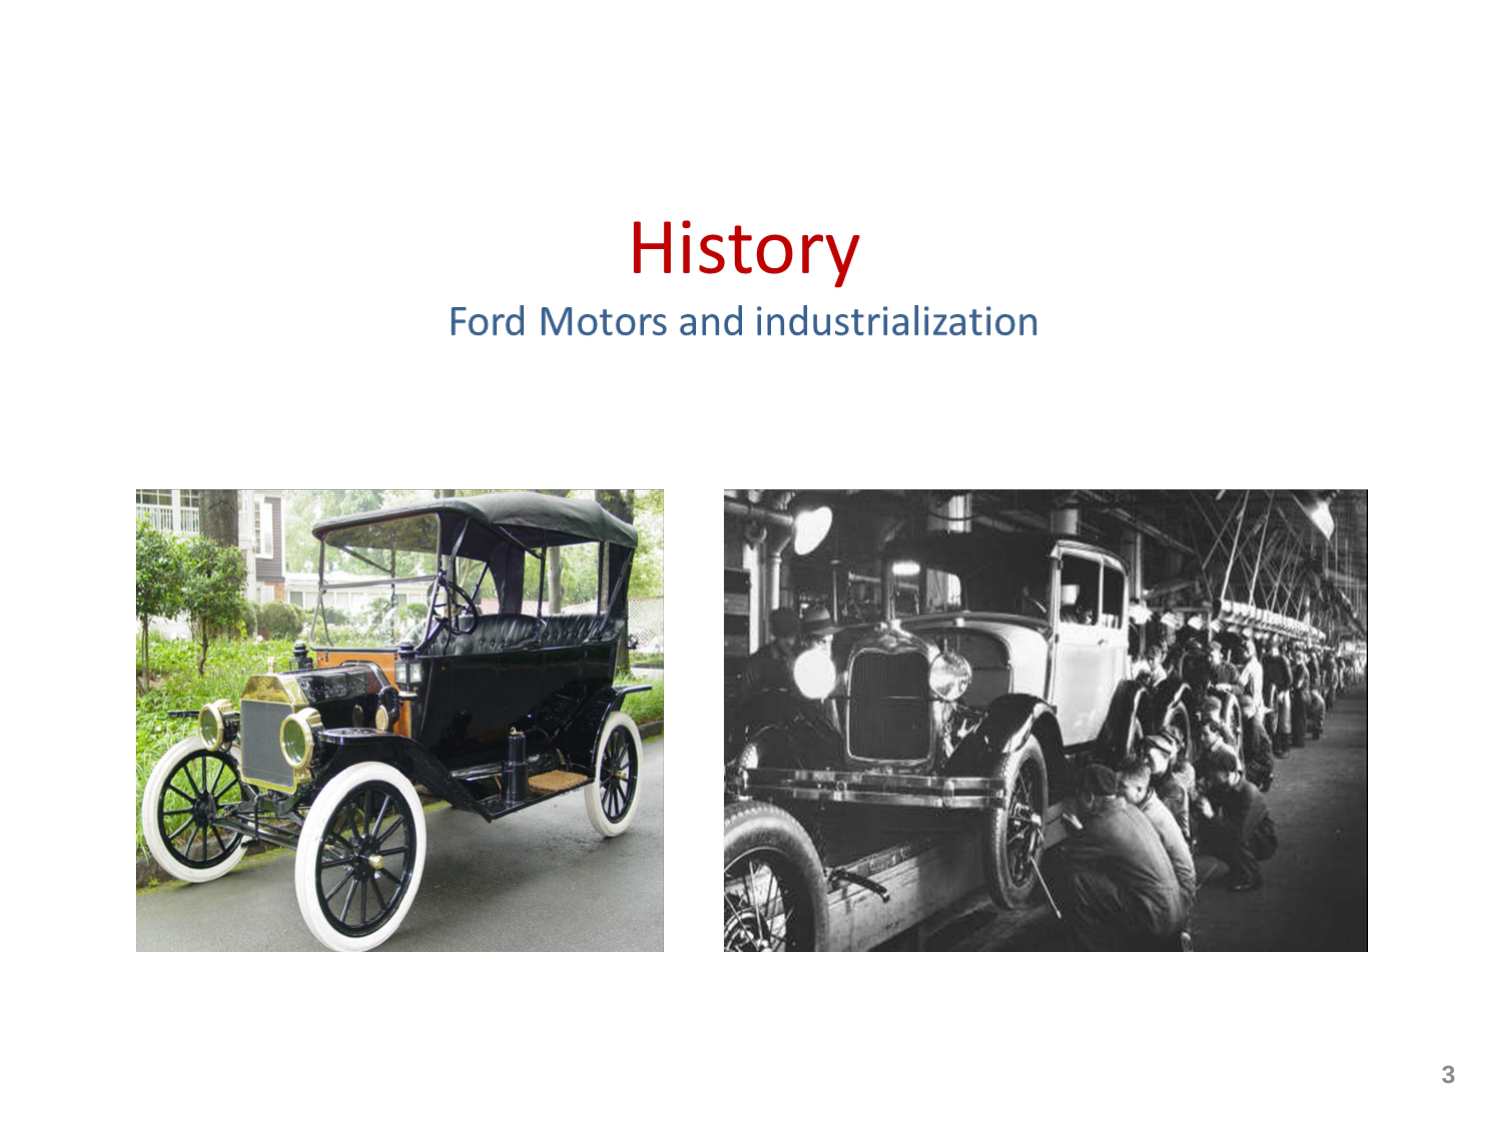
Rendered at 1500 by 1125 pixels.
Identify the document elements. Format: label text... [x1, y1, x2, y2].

slide_number 3 [1396, 1058, 1456, 1088]
picture [132, 173, 1368, 952]
